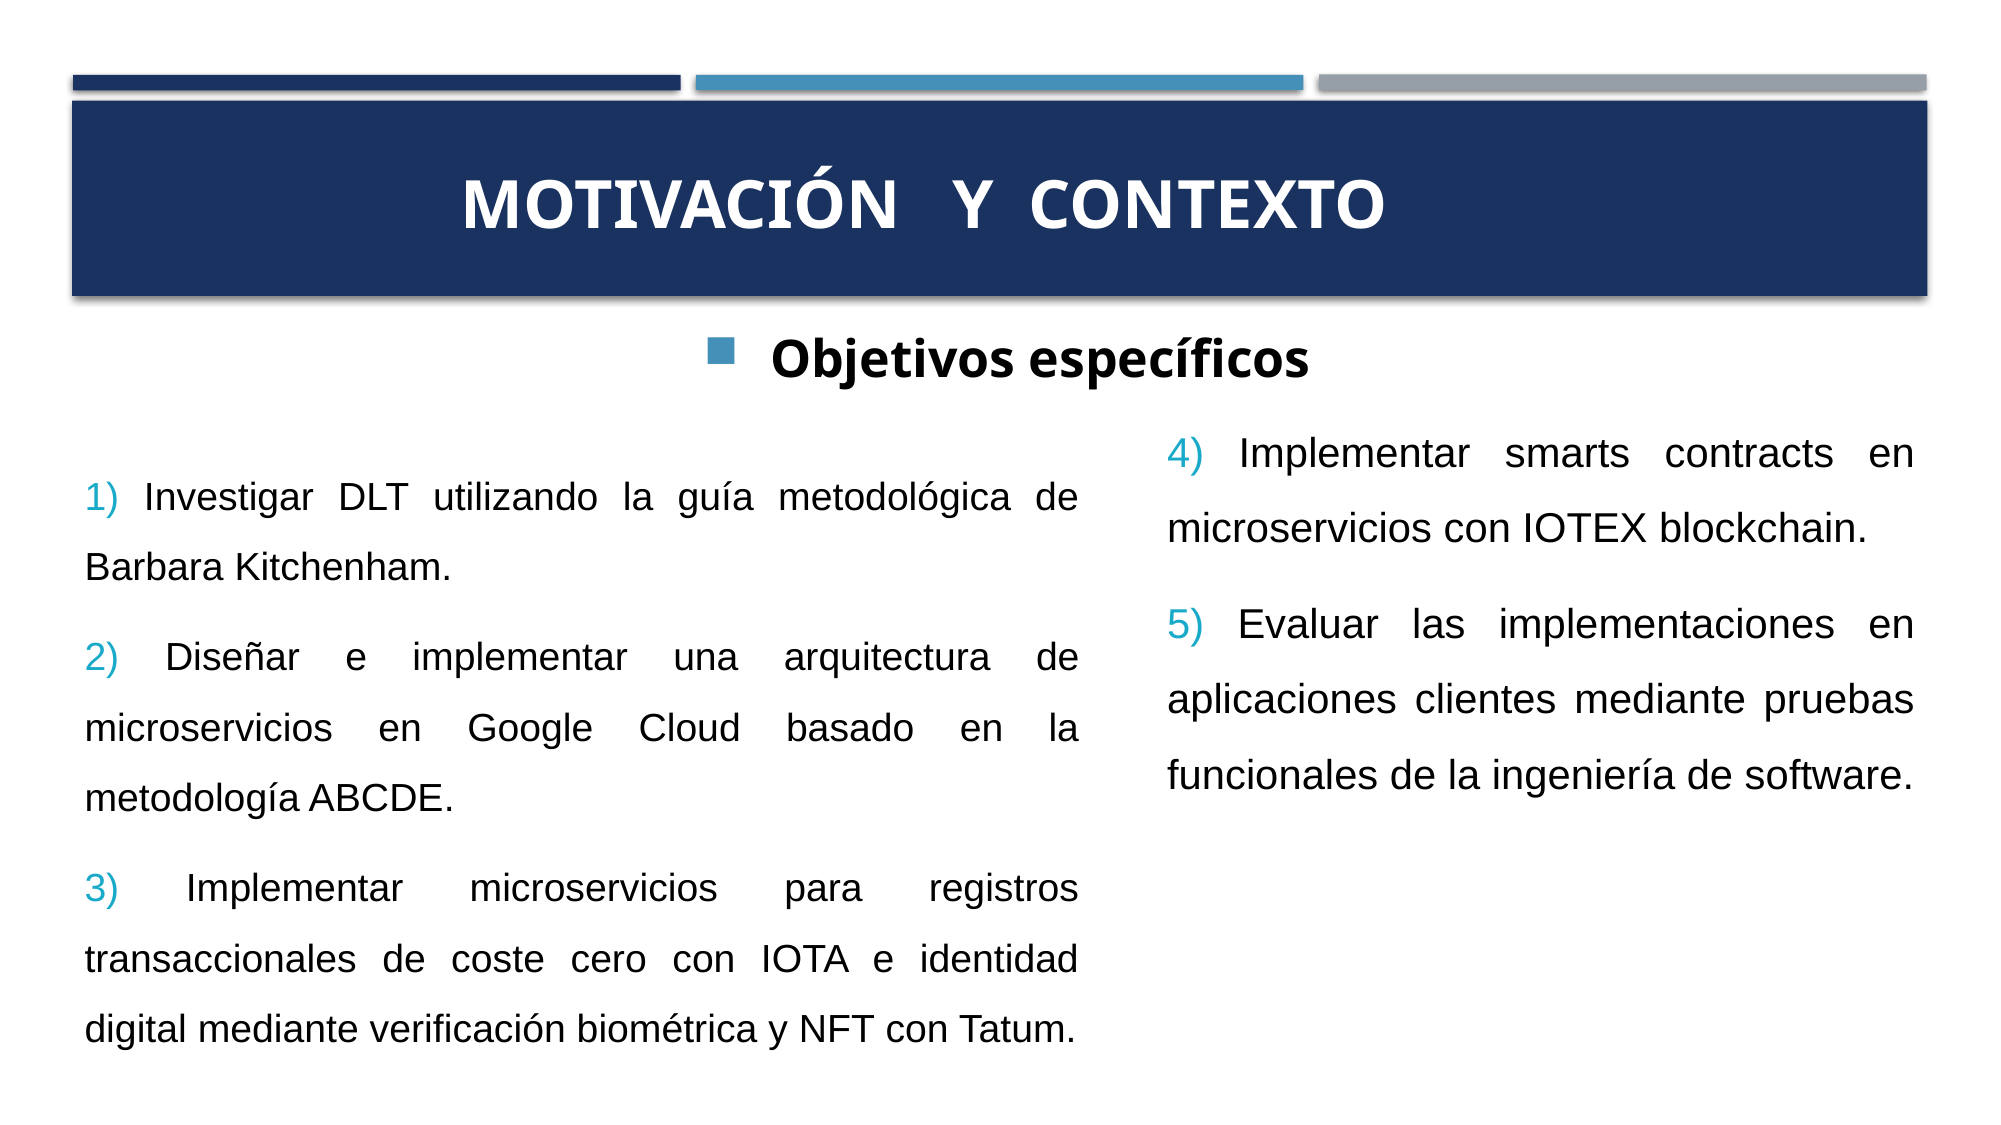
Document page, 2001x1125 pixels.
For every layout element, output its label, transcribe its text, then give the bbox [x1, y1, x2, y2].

text_box Objetivos específicos [551, 286, 1499, 396]
title Motivación y contexto [445, 123, 1595, 250]
text_box 1) Investigar DLT utilizando la guía metodológica de Barbara Kitchenham. 2) Diseñar e implementar una arquitectura de microservicios en Google Cloud basado en la metodología ABCDE. 3) Implementar microservicios para registros transaccionales de coste cero con IOTA e identidad digital mediante verificación biométrica y NFT con Tatum. [69, 401, 1096, 1097]
text_box 4) Implementar smarts contracts en microservicios con IOTEX blockchain. 5) Evaluar las implementaciones en aplicaciones clientes mediante pruebas funcionales de la ingeniería de software. [1152, 386, 1931, 813]
